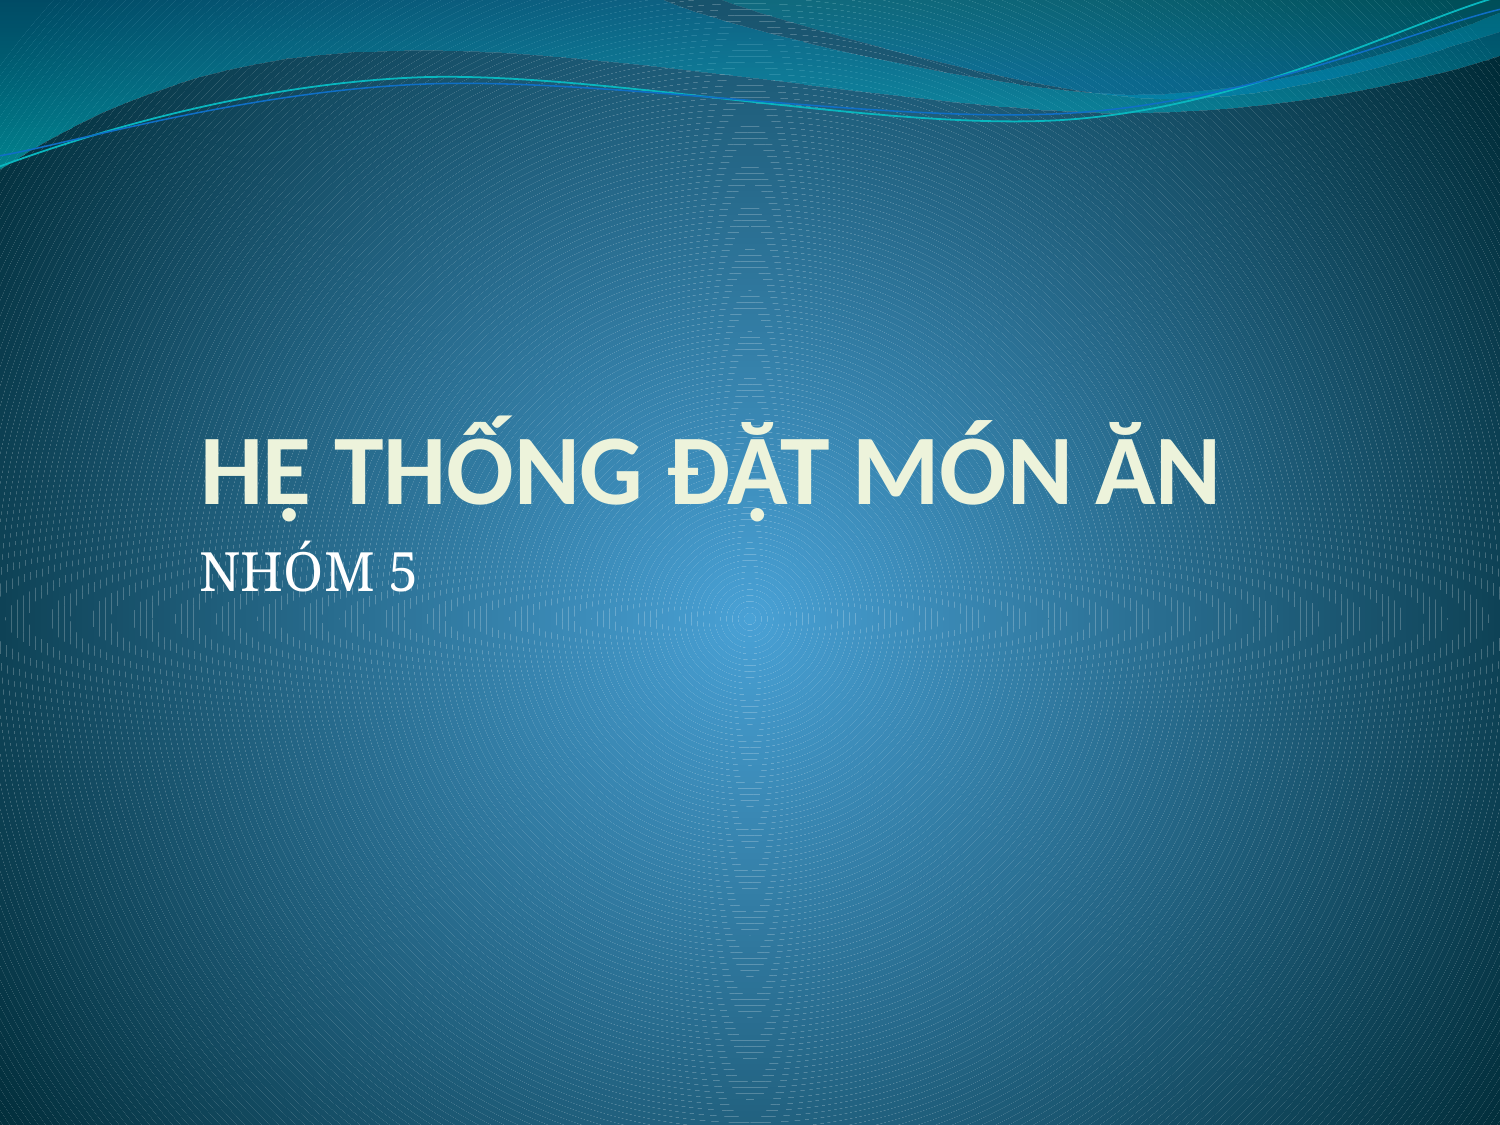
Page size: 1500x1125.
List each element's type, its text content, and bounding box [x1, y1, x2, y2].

subtitle NHÓM 5 [87, 529, 1376, 818]
title HỆ THỐNG ĐẶT MÓN ĂN [87, 224, 1376, 525]
